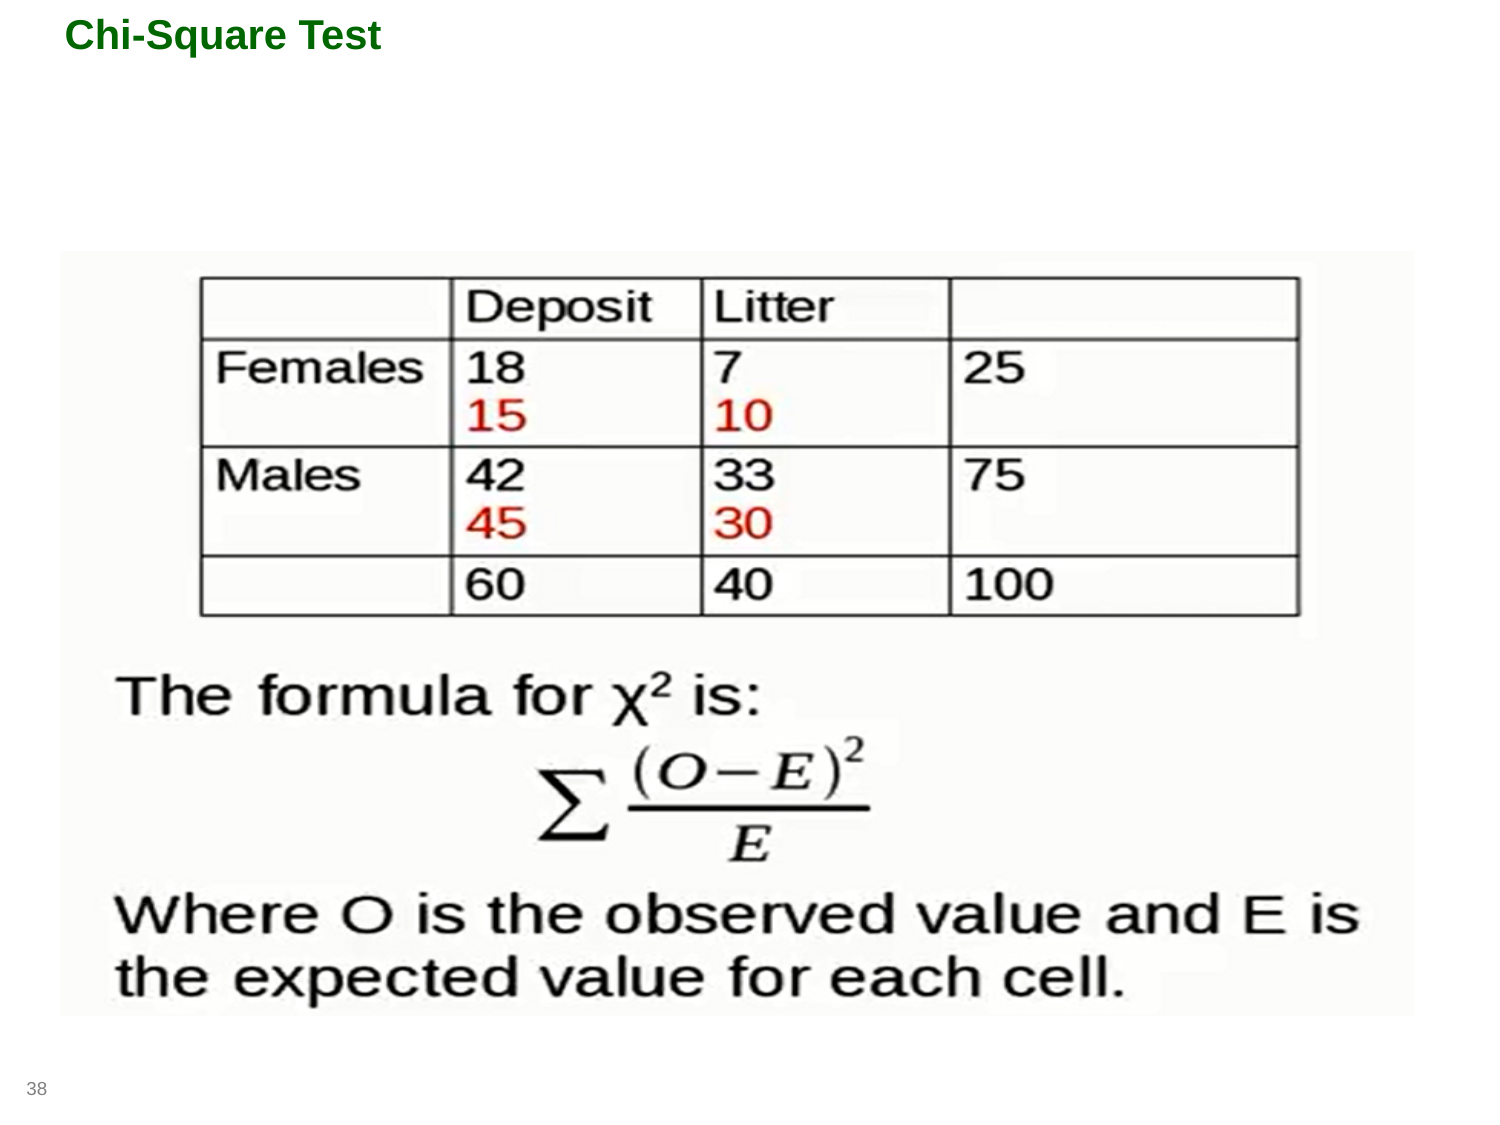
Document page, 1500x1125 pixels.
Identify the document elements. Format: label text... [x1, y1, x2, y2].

title Chi-Square Test [49, 0, 1451, 163]
picture [59, 251, 1414, 1017]
